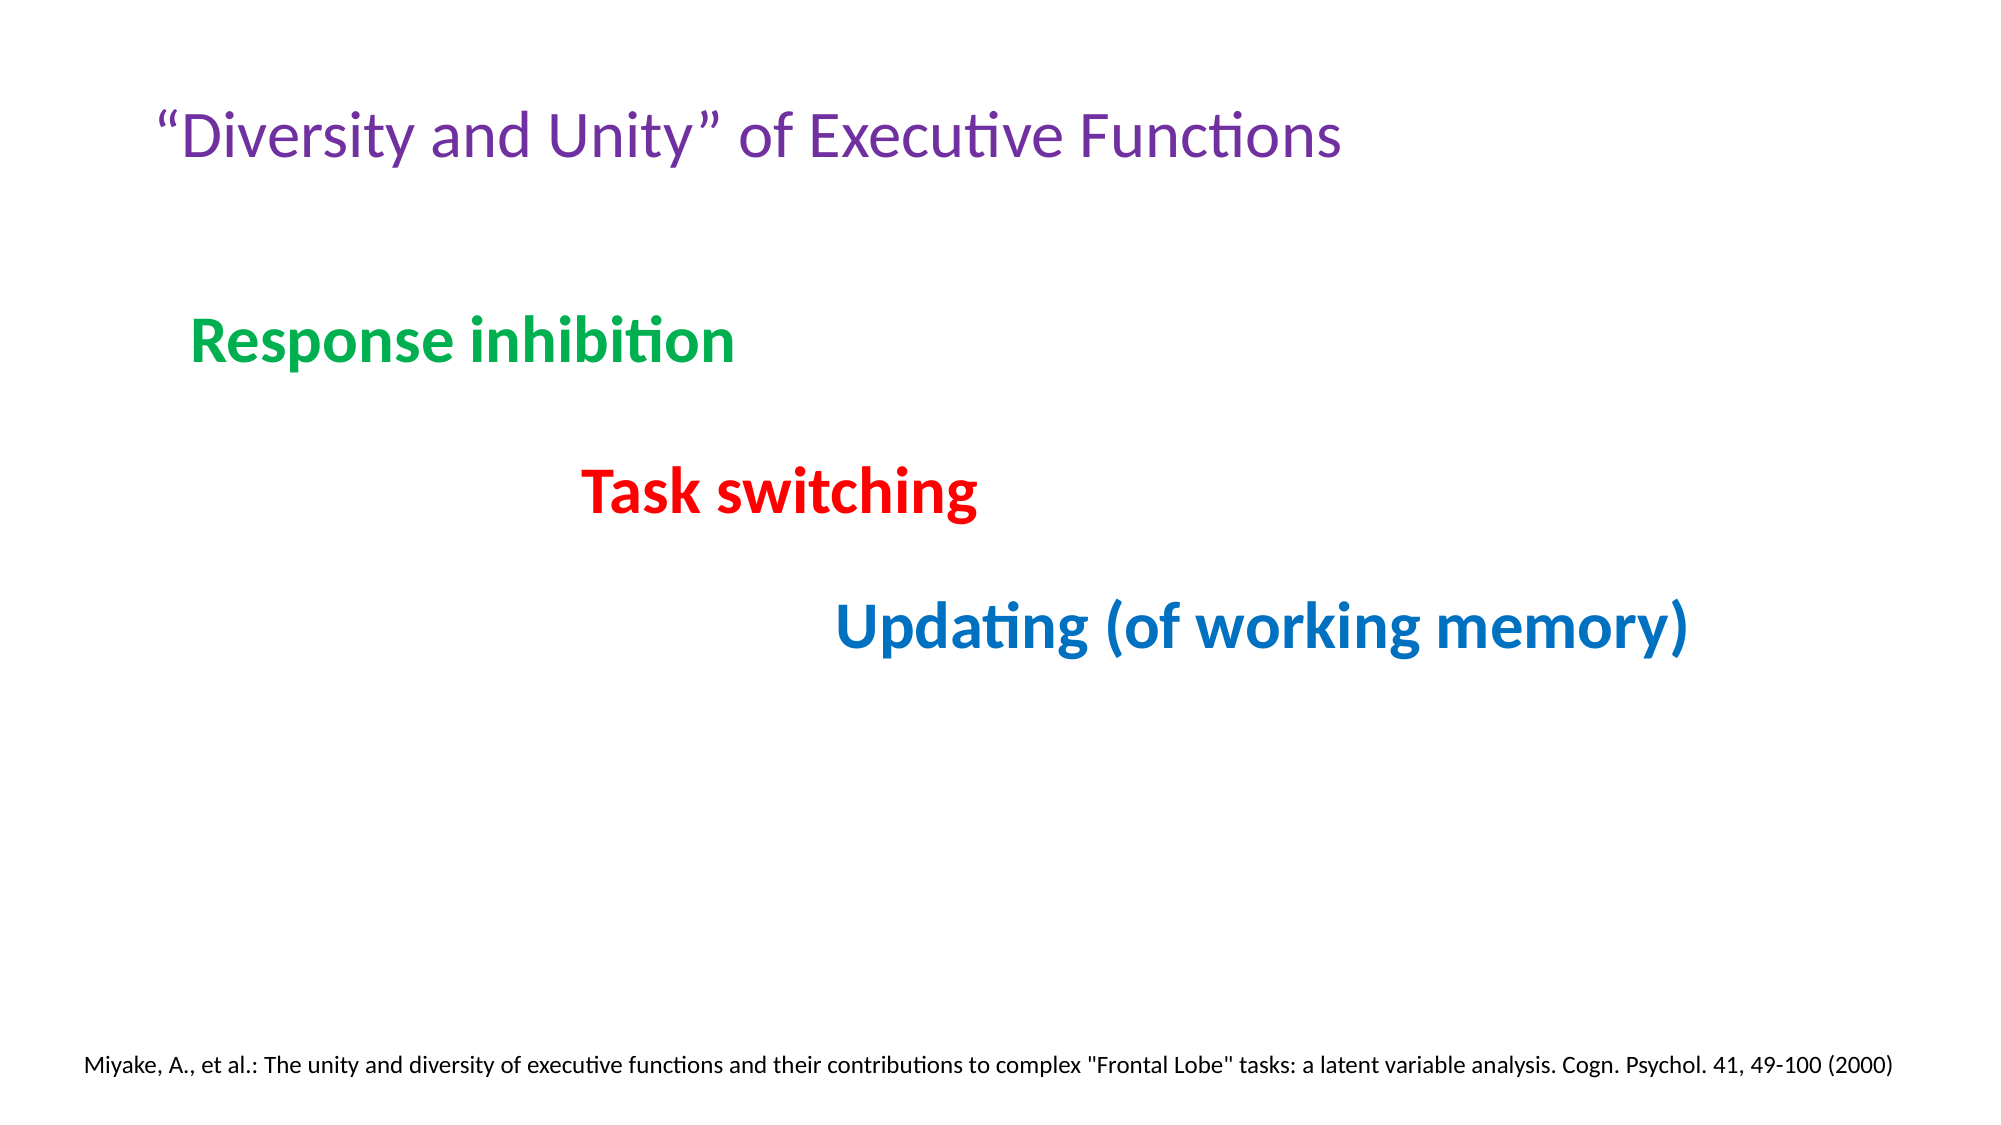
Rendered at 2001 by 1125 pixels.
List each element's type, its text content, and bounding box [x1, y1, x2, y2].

text_box Response inhibition [175, 288, 803, 384]
text_box Task switching [566, 439, 1194, 534]
text_box Updating (of working memory) [820, 574, 1787, 670]
text_box Miyake, A., et al.: The unity and diversity of executive functions and their contributions to complex "Frontal Lobe" tasks: a latent variable analysis. Cogn. Psychol. 41, 49-100 (2000) [69, 1041, 2000, 1087]
text_box “Diversity and Unity” of Executive Functions [138, 83, 1469, 179]
